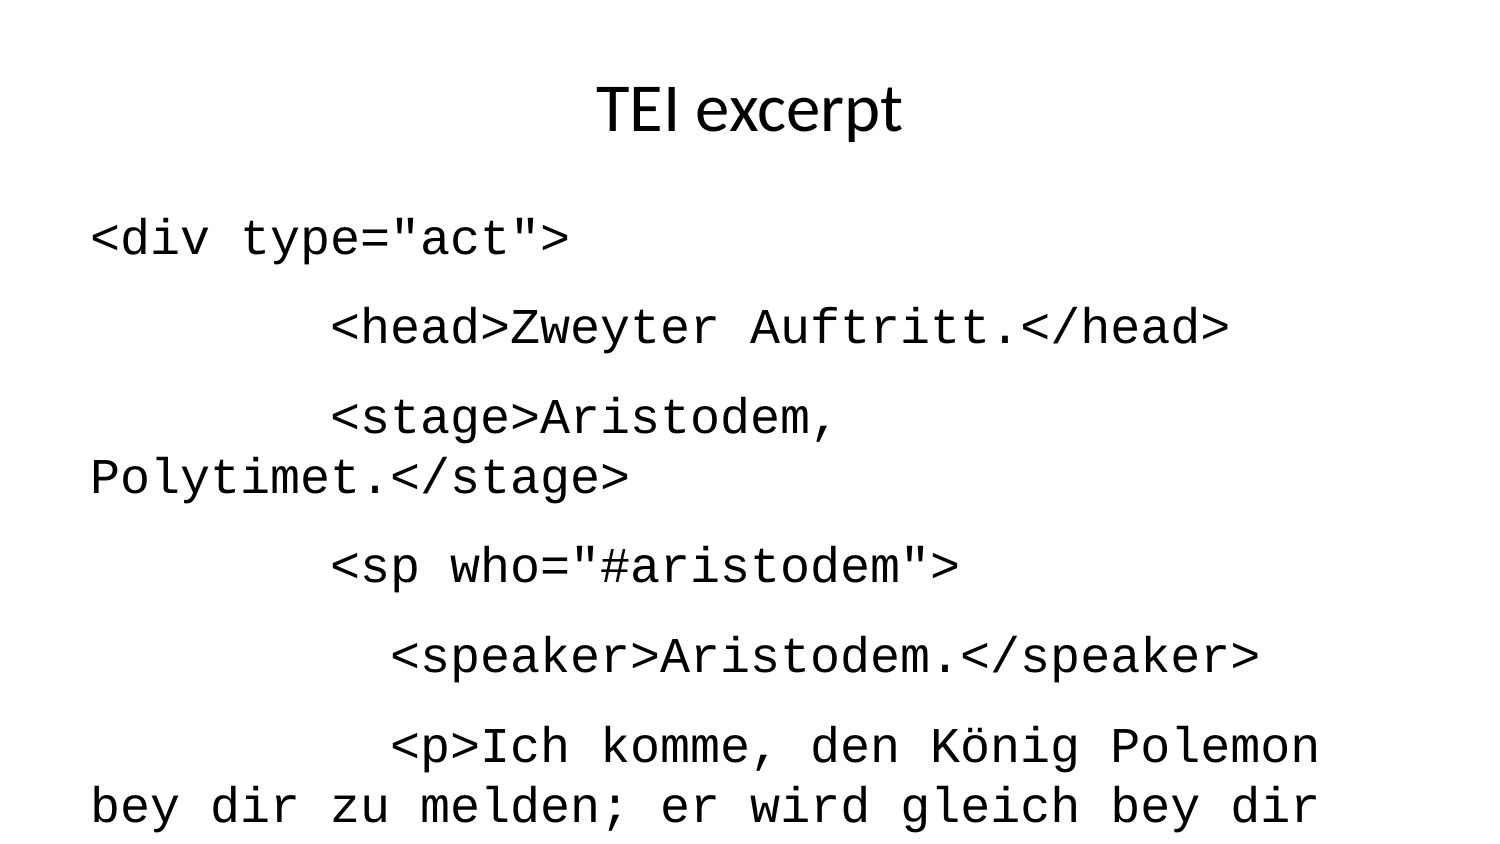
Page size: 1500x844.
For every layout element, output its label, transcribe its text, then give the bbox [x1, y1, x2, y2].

list <div type="act"> <head>Zweyter Auftritt.</head> <stage>Aristodem, Polytimet.</stage> <sp who="#aristodem"> <speaker>Aristodem.</speaker> <p>Ich komme, den König Polemon bey dir zu melden; er wird gleich bey dir seyn.</p> </sp> <sp who="#polytimet"> <speaker>Polytimet.</speaker> <p>Was ist das für eine Herablassung, daß er zu seinem Gefangenen kommen will? Ich halte es für Edelmuth, und daß er mir so das Unglük, ein Gefangener zu seyn, versüssen wolle. <pb no="7"/>;</p> </sp> <sp who="#aristodem"> <speaker>Aristodem.</speaker> <p>Prinz, deine Dapferkeit, die bey dieser Jugend so gesezt, so bedachtsam ist, verdienet dir die Freundschaft des Helden, wiewol das Glük dir diesmal gefehlt hat.</p> </sp> [75, 196, 1425, 754]
title TEI excerpt [75, 33, 1425, 175]
